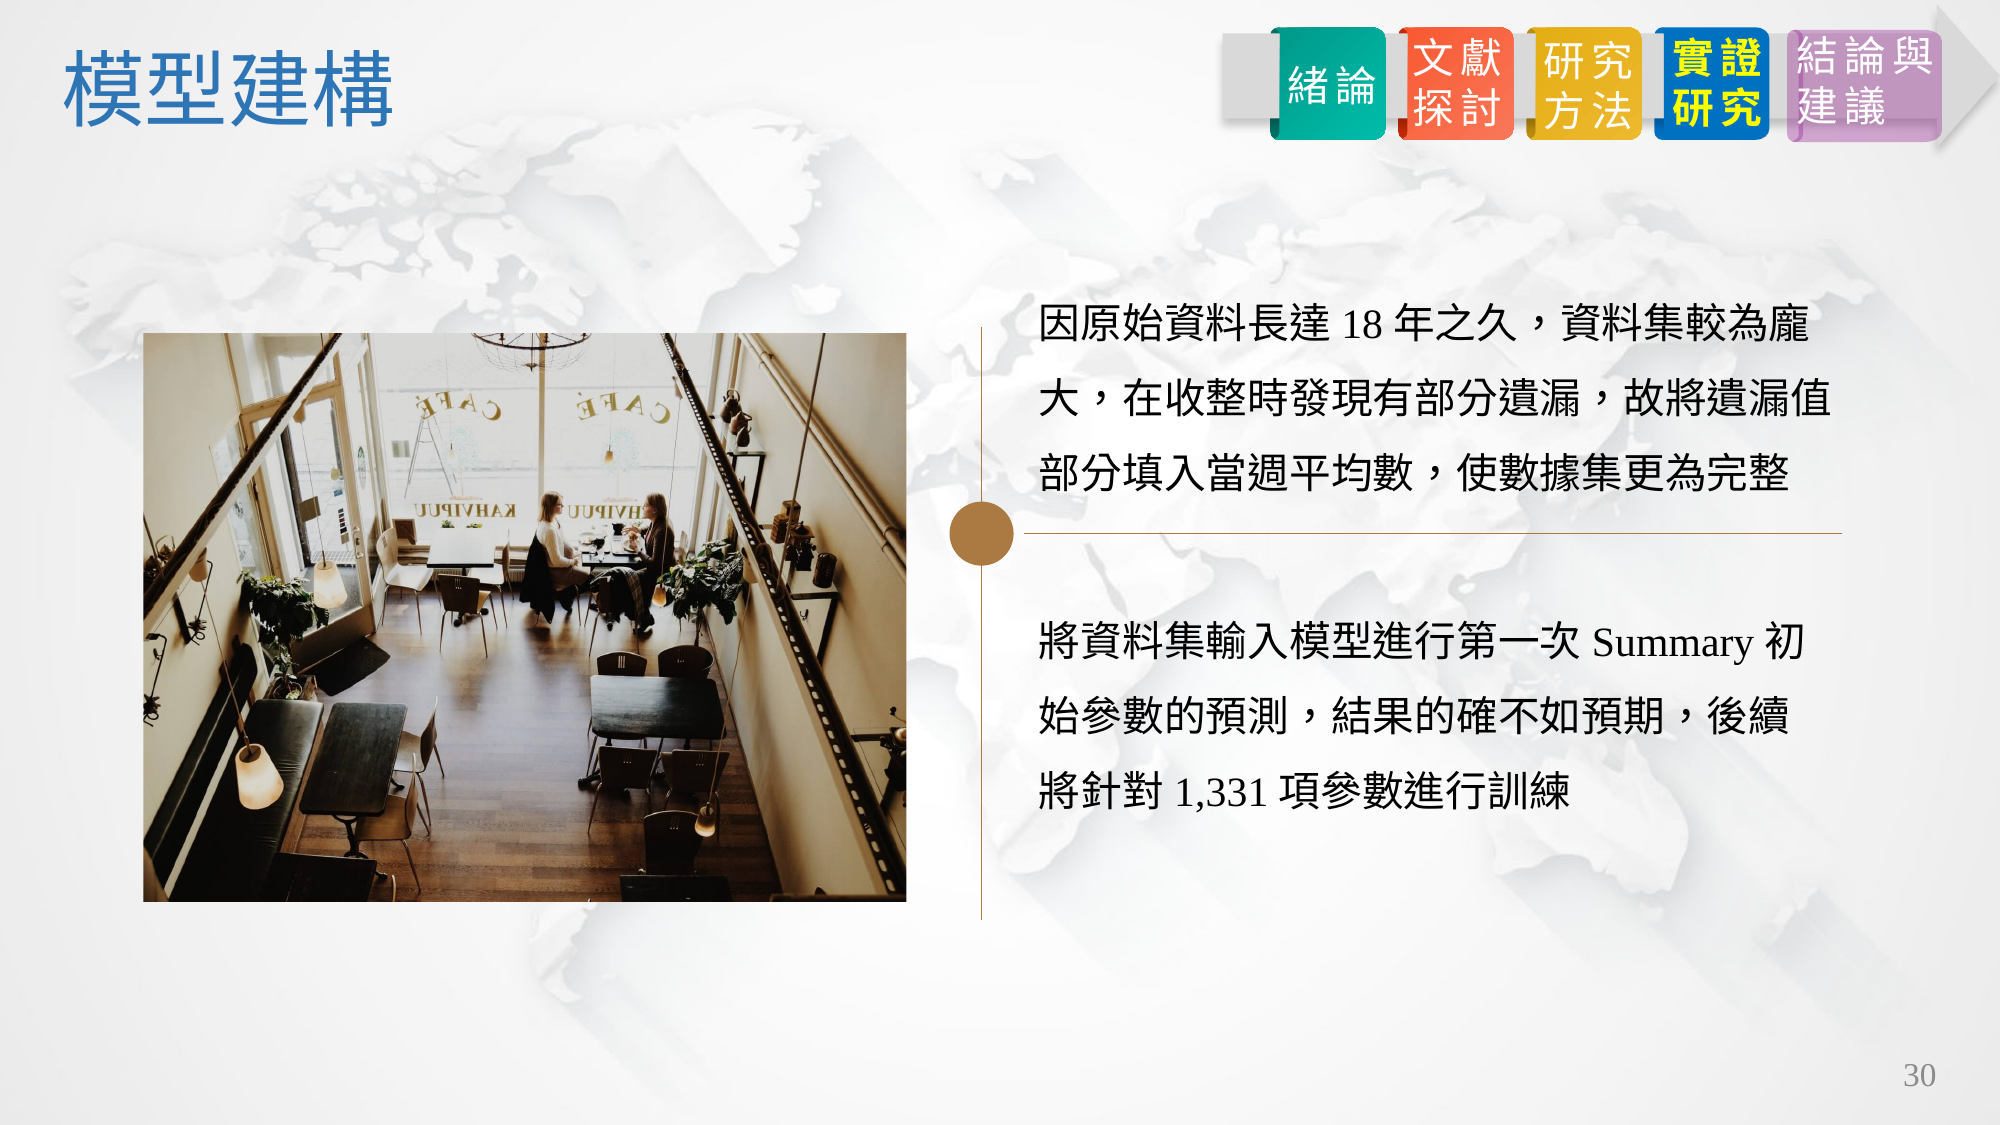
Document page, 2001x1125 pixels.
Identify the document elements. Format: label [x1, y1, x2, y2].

picture [0, 0, 2000, 1125]
text_box [1222, 4, 2000, 148]
